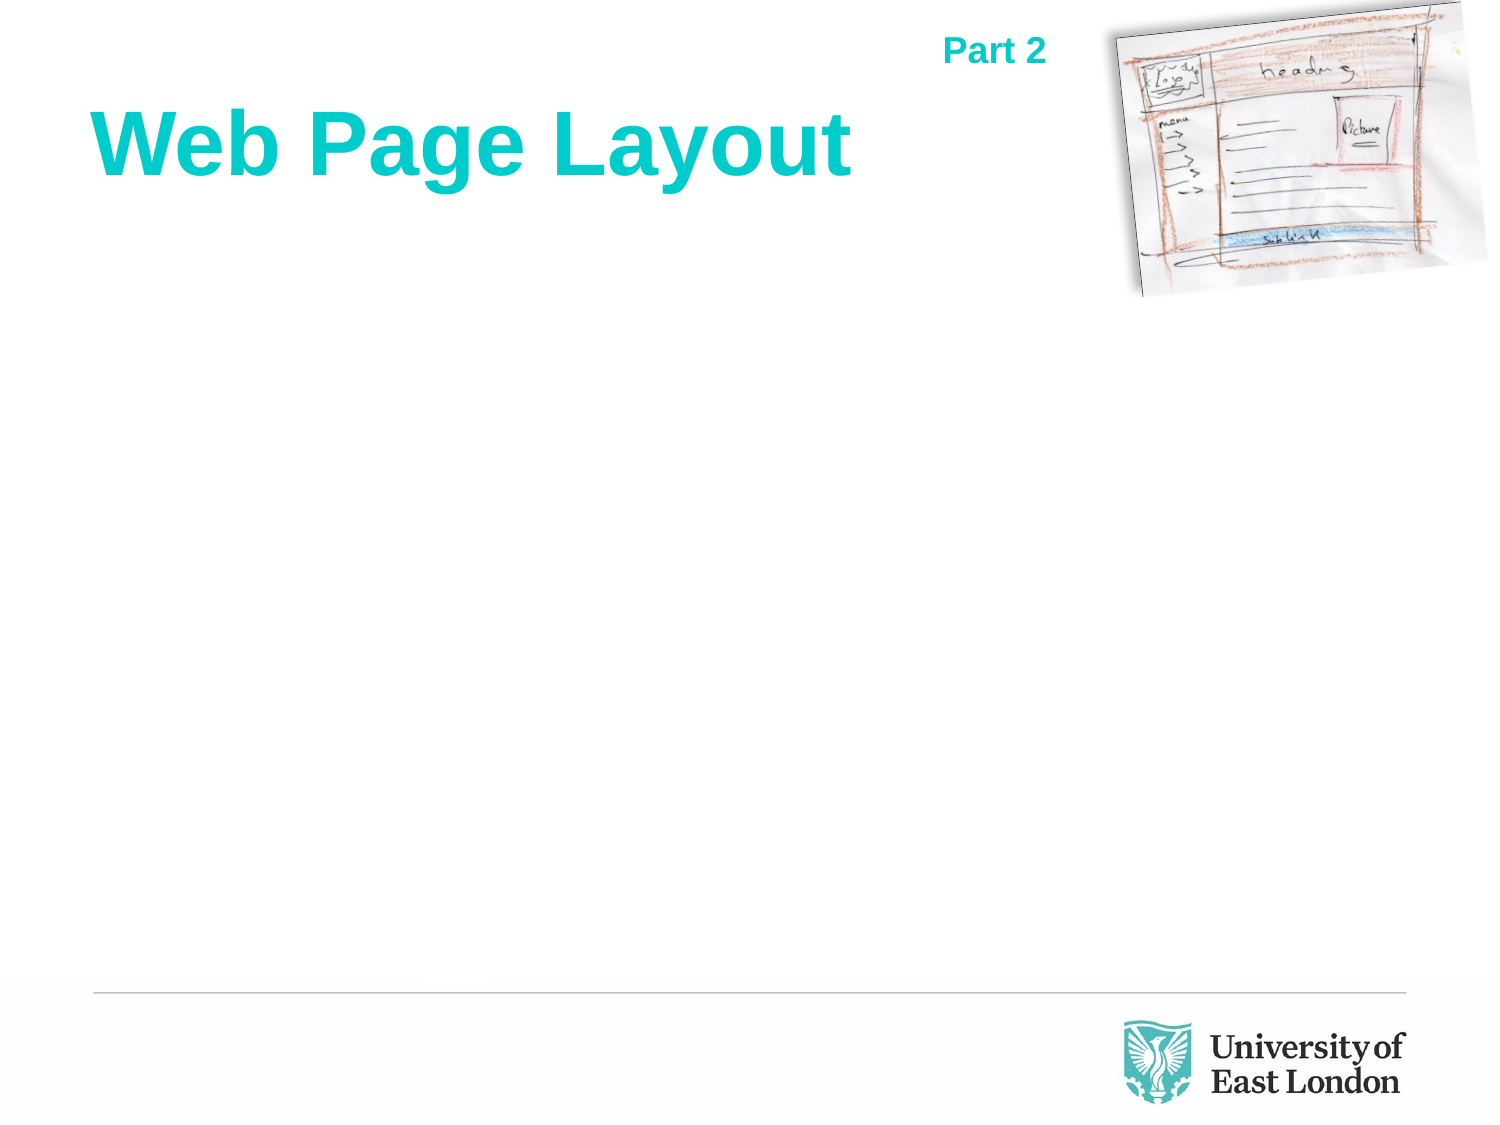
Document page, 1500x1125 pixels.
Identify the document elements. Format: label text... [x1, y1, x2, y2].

text_box Part 2 [927, 19, 1062, 79]
picture [0, 980, 1500, 1125]
title Web Page Layout [75, 45, 1121, 233]
picture [1116, 2, 1487, 296]
